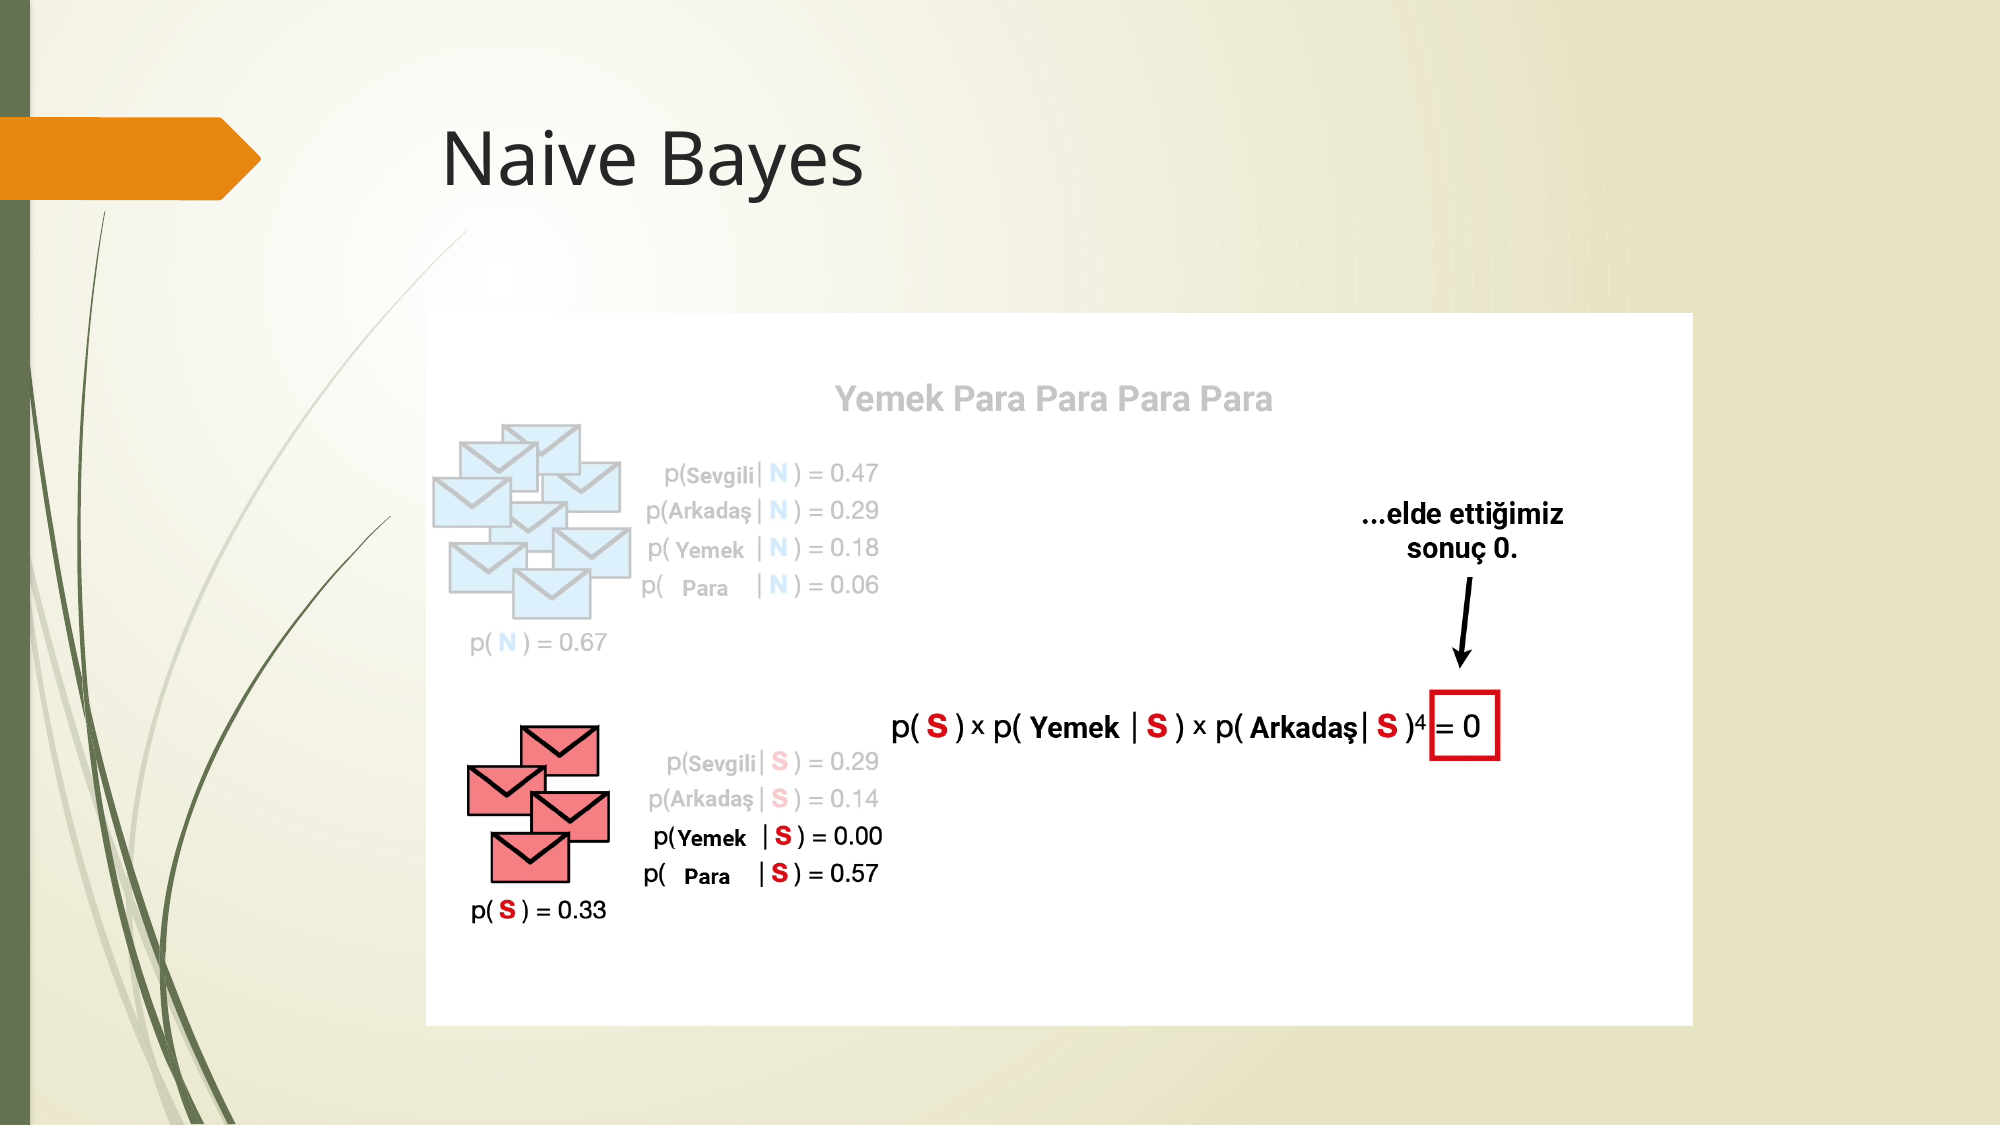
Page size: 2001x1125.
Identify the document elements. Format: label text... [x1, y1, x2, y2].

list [425, 312, 1693, 1026]
title Naive Bayes [425, 102, 1888, 313]
